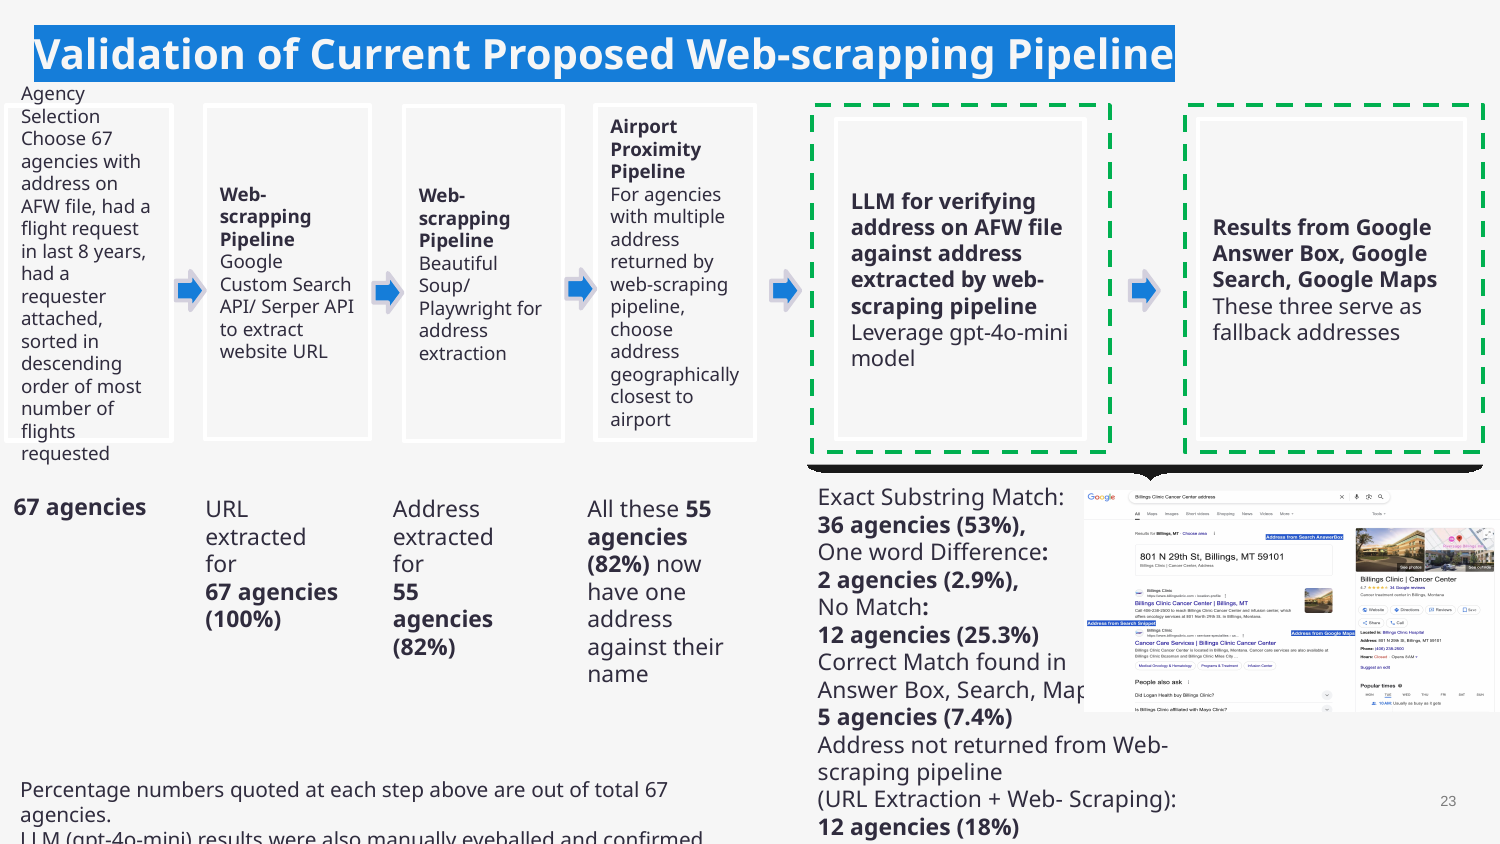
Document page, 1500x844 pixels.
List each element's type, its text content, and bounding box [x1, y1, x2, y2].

text_box Airport Proximity Pipeline For agencies with multiple address returned by web-scraping pipeline, choose address geographically closest to airport [593, 107, 757, 442]
text_box [564, 267, 598, 311]
text_box [173, 268, 207, 313]
picture [1084, 490, 1500, 713]
text_box [1127, 268, 1161, 313]
text_box Address extracted for 55 agencies (82%) [377, 479, 538, 561]
text_box All these 55 agencies (82%) now have one address against their name [572, 479, 756, 561]
text_box URL extracted for 67 agencies (100%) [190, 479, 357, 561]
text_box [1183, 103, 1485, 454]
title Validation of Current Proposed Web-scrapping Pipeline [18, 12, 1443, 107]
text_box Web-scrapping Pipeline Beautiful Soup/ Playwright for address extraction [402, 107, 565, 443]
text_box [769, 268, 802, 313]
text_box [371, 271, 405, 315]
text_box Percentage numbers quoted at each step above are out of total 67 agencies. LLM (gpt-4o-mini) results were also manually eyeballed and confirmed [3, 784, 725, 843]
text_box Exact Substring Match: 36 agencies (53%), One word Difference: 2 agencies (2.9%), No Match: 12 agencies (25.3%) Correct Match found in Answer Box, Search, Maps: 5 agencies (7.4%) Address not returned from Web-scraping pipeline (URL Extraction + Web- Scraping): 12 agencies (18%) [802, 468, 1246, 735]
text_box 22 [1138, 784, 1472, 824]
text_box Web-scrapping Pipeline Google Custom Search API/ Serper API to extract website URL [203, 107, 372, 441]
text_box [806, 464, 1484, 484]
text_box Agency Selection Choose 67 agencies with address on AFW file, had a flight request in last 8 years, had a requester attached, sorted in descending order of most number of flights requested [4, 103, 174, 443]
text_box [810, 103, 1112, 454]
text_box 67 agencies [0, 477, 172, 580]
